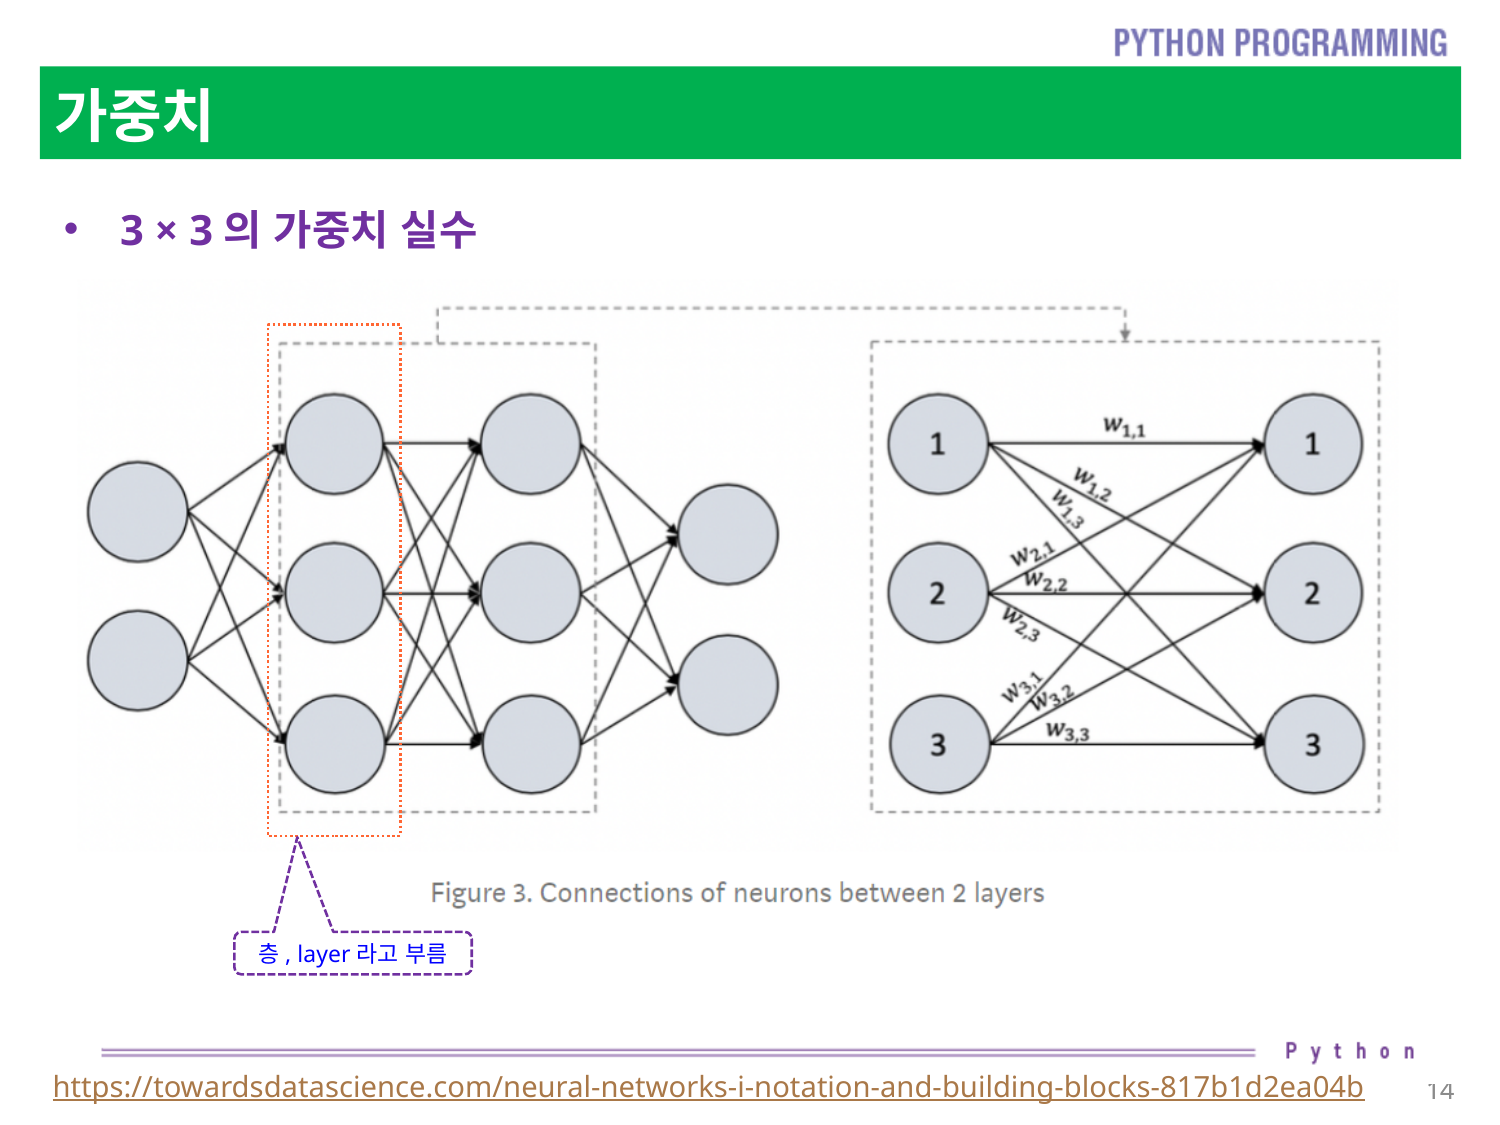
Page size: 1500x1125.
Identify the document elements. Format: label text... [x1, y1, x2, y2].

slide_number 14 [1413, 1071, 1470, 1112]
text_box https://towardsdatascience.com/neural-networks-i-notation-and-building-blocks-817b1d2ea04b [37, 1060, 1413, 1116]
picture [18, 1020, 1483, 1084]
picture [1106, 13, 1462, 66]
picture [70, 279, 1414, 932]
text_box 층, layer라고 부름 [232, 941, 474, 977]
title 가중치 [39, 76, 1444, 152]
list 3 × 3의 가중치 실수 [48, 195, 1461, 1041]
